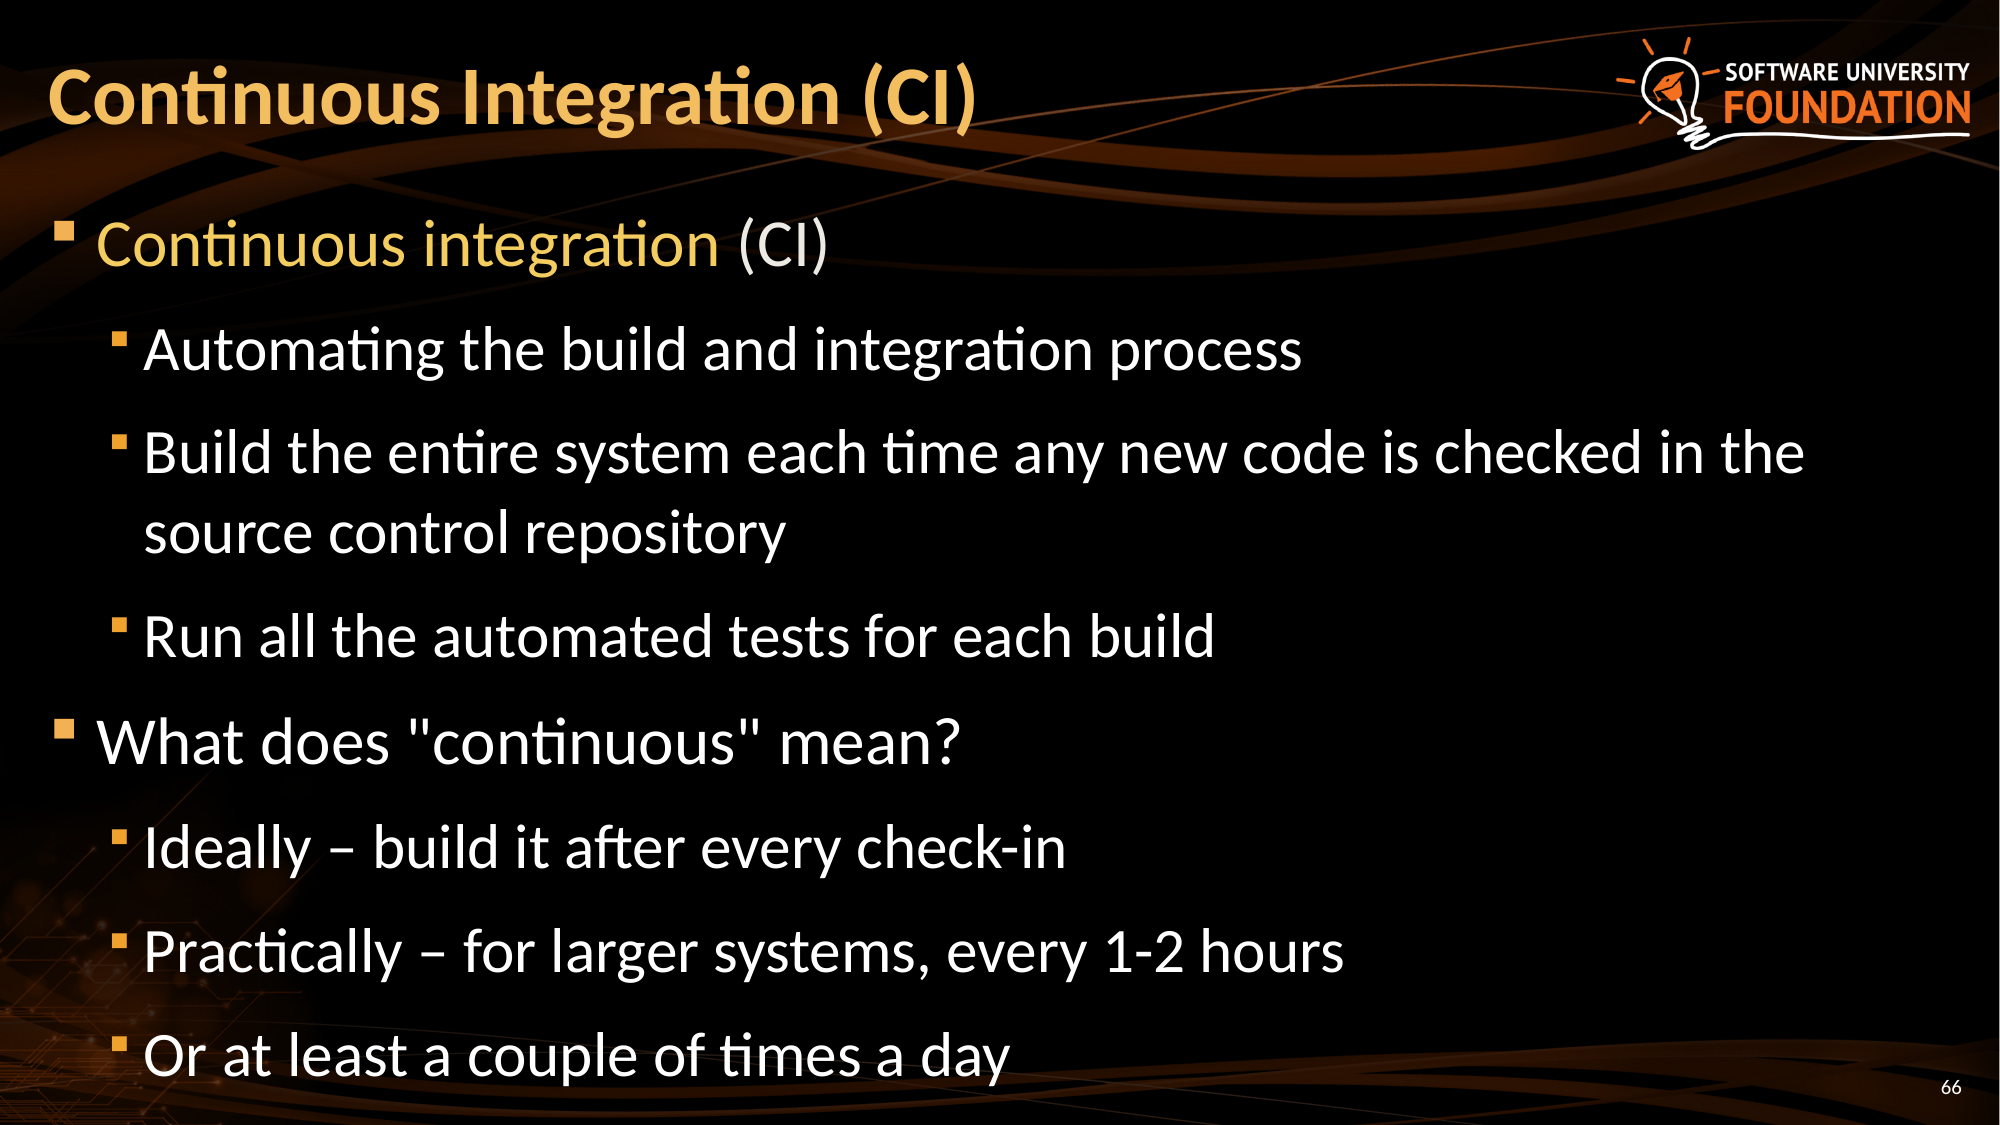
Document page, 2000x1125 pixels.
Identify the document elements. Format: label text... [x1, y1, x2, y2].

list Continuous integration (CI) Automating the build and integration process Build the entire system each time any new code is checked in the source control repository Run all the automated tests for each build What does "continuous" mean? Ideally – build it after every check-in Practically – for larger systems, every 1-2 hours Or at least a couple of times a day [31, 188, 1968, 1103]
title Continuous Integration (CI) [30, 6, 1602, 189]
picture [0, 0, 2000, 1125]
